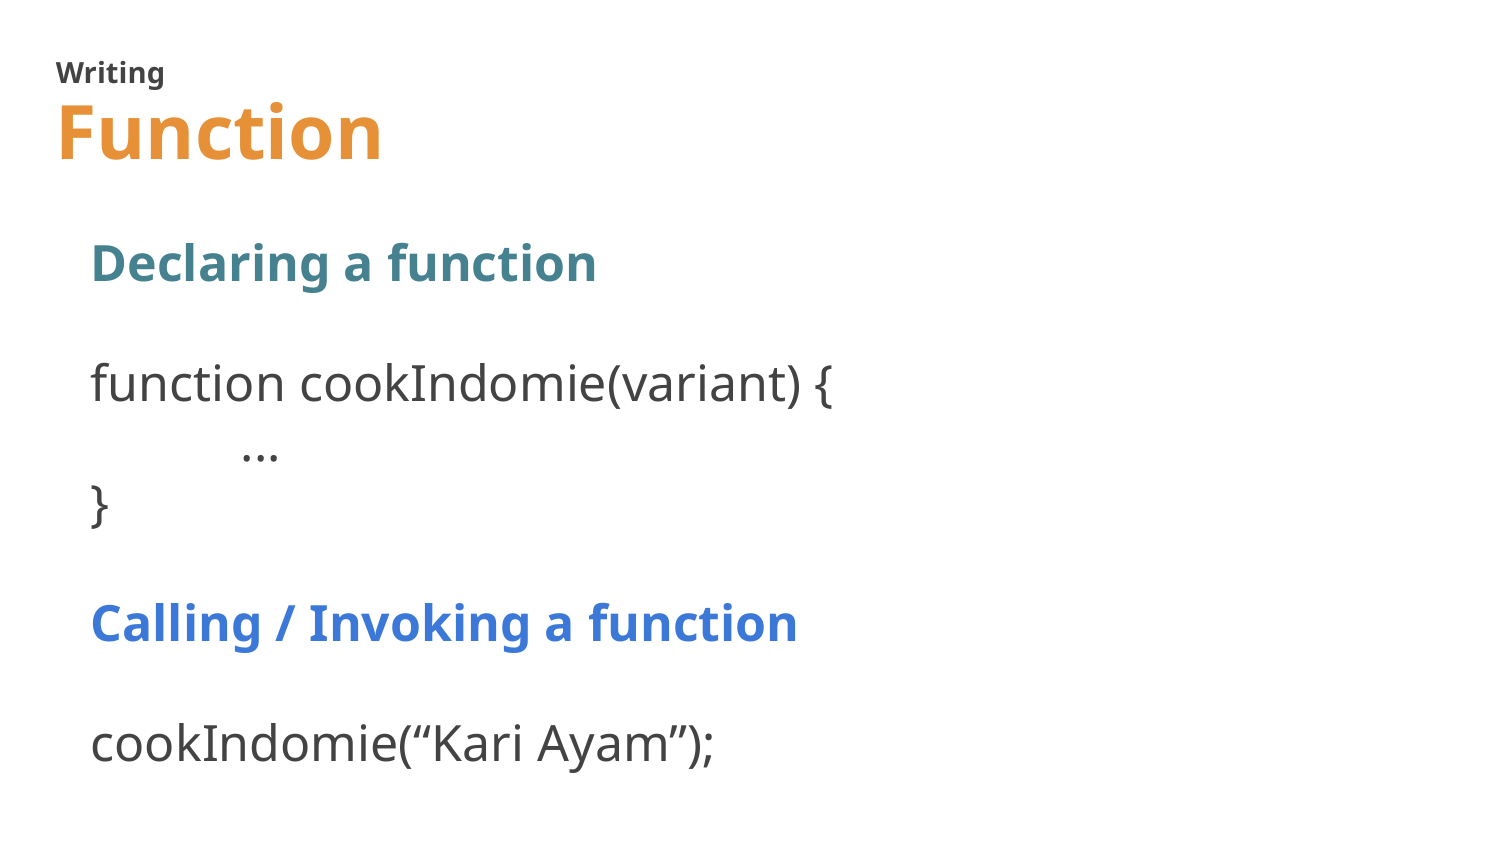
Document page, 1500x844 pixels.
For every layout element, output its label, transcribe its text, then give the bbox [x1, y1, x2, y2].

text_box Function [40, 105, 883, 190]
text_box Writing [40, 39, 933, 105]
text_box Declaring a function function cookIndomie(variant) { ... } Calling / Invoking a function cookIndomie(“Kari Ayam”); [75, 216, 1303, 787]
